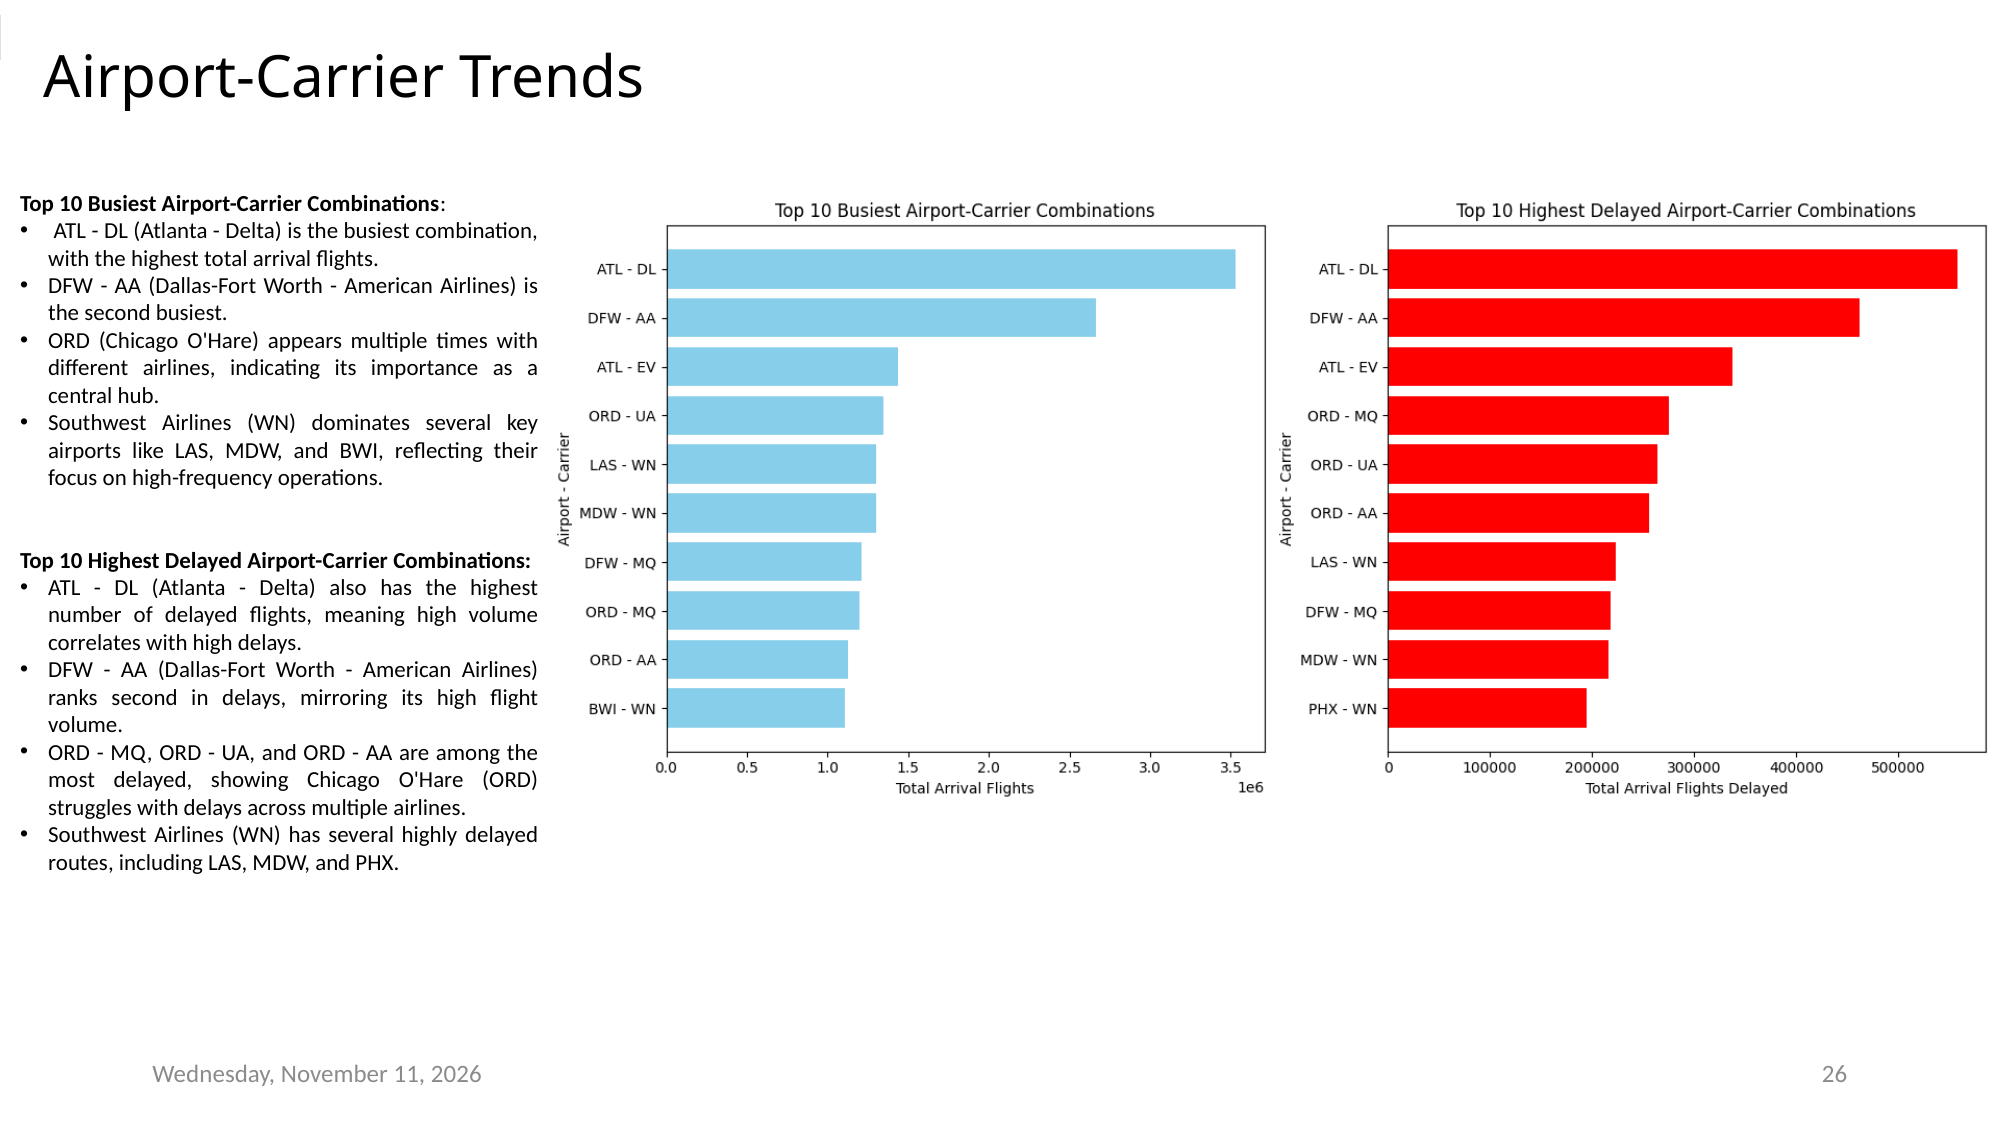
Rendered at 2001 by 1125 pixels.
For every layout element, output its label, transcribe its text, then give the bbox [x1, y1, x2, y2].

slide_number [137, 1042, 588, 1103]
picture [548, 192, 1995, 808]
slide_number 26 [1412, 1042, 1863, 1103]
text_box Top 10 Busiest Airport-Carrier Combinations: ATL - DL (Atlanta - Delta) is the busiest combination, with the highest total arrival flights. DFW - AA (Dallas-Fort Worth - American Airlines) is the second busiest. ORD (Chicago O'Hare) appears multiple times with different airlines, indicating its importance as a central hub. Southwest Airlines (WN) dominates several key airports like LAS, MDW, and BWI, reflecting their focus on high-frequency operations. Top 10 Highest Delayed Airport-Carrier Combinations: ATL - DL (Atlanta - Delta) also has the highest number of delayed flights, meaning high volume correlates with high delays. DFW - AA (Dallas-Fort Worth - American Airlines) ranks second in delays, mirroring its high flight volume. ORD - MQ, ORD - UA, and ORD - AA are among the most delayed, showing Chicago O'Hare (ORD) struggles with delays across multiple airlines. Southwest Airlines (WN) has several highly delayed routes, including LAS, MDW, and PHX. [5, 180, 554, 937]
title Airport-Carrier Trends [28, 27, 1754, 130]
